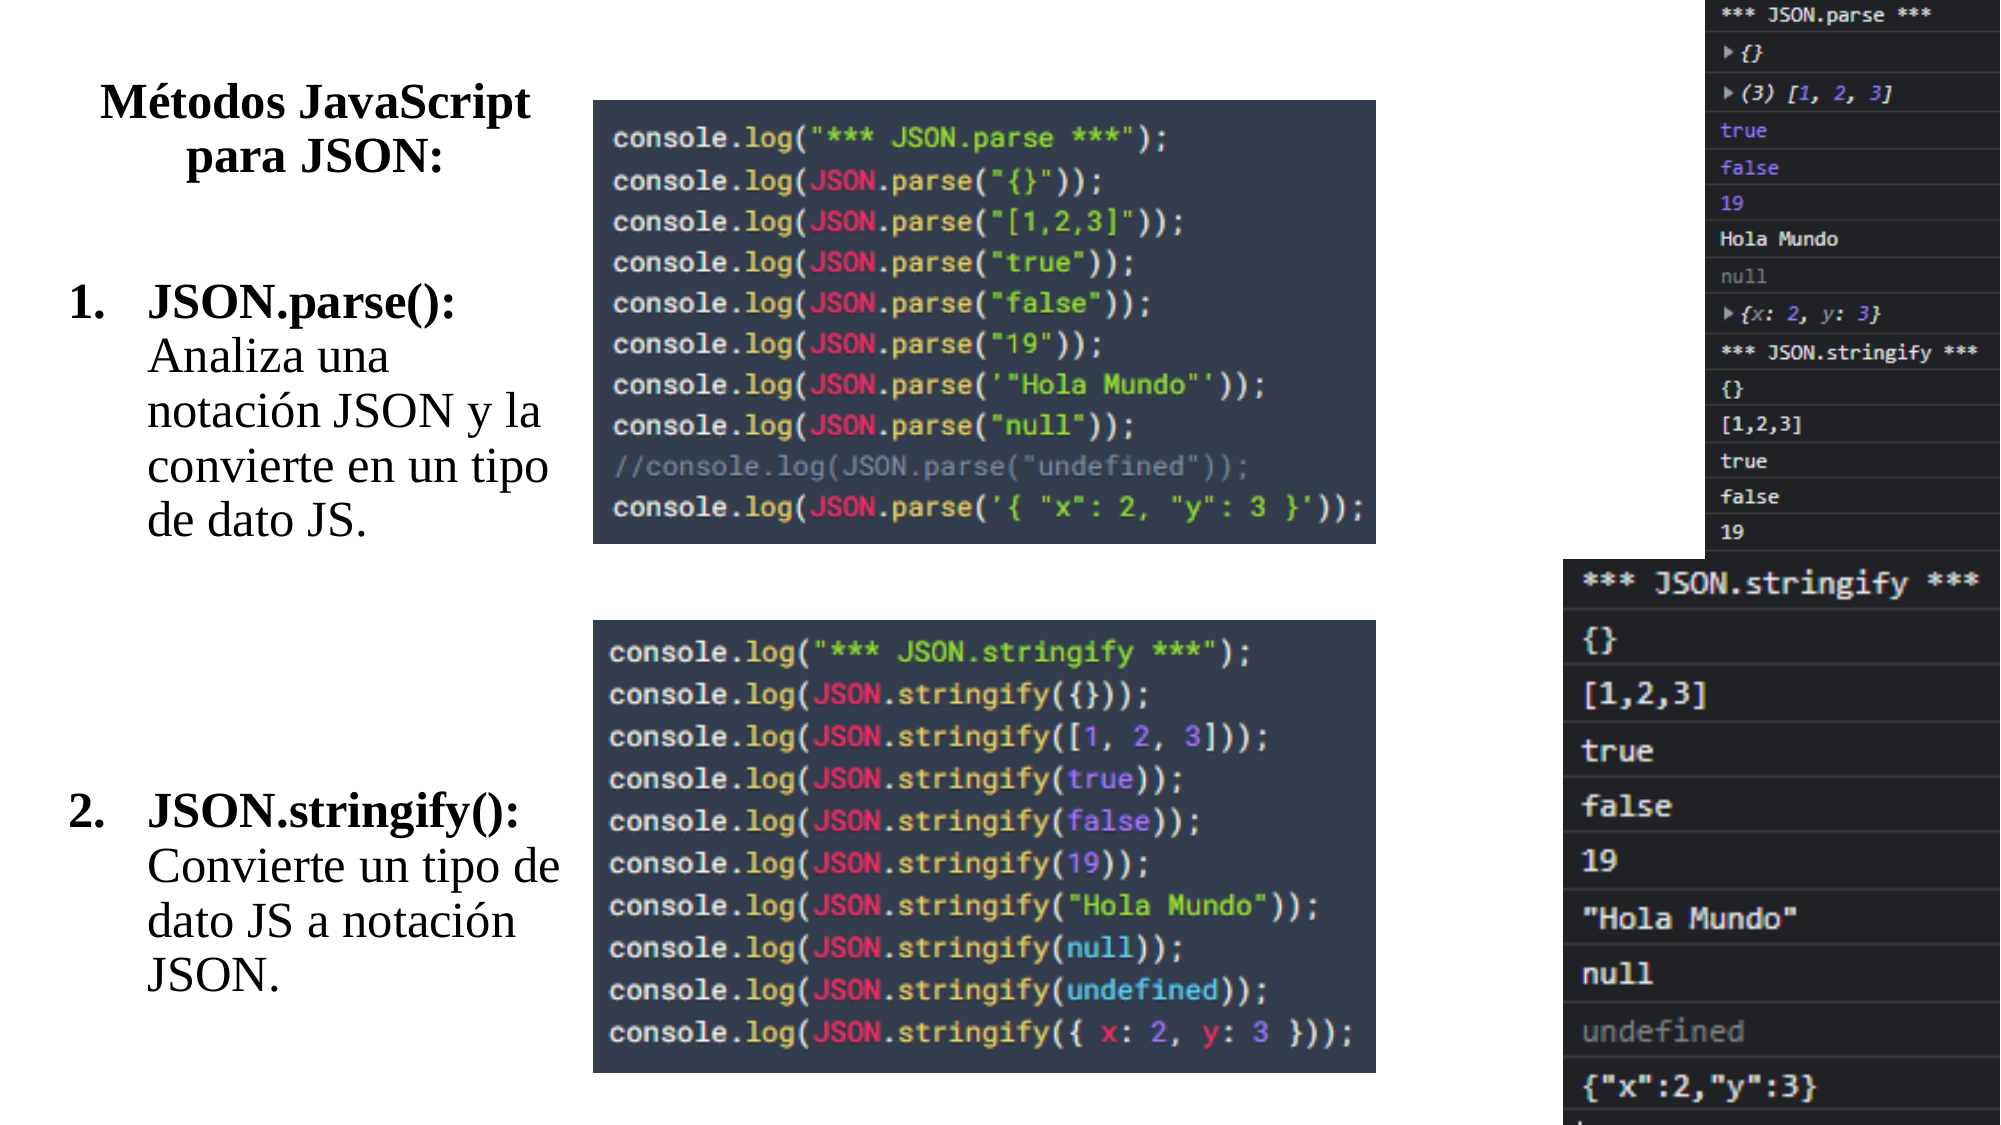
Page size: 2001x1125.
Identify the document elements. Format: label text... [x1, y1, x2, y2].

picture [593, 620, 1376, 1073]
picture [593, 100, 1376, 544]
list Métodos JavaScript para JSON: JSON.parse(): Analiza una notación JSON y la convierte en un tipo de dato JS. JSON.stringify(): Convierte un tipo de dato JS a notación JSON. [53, 66, 580, 1020]
picture [1562, 0, 2000, 1125]
